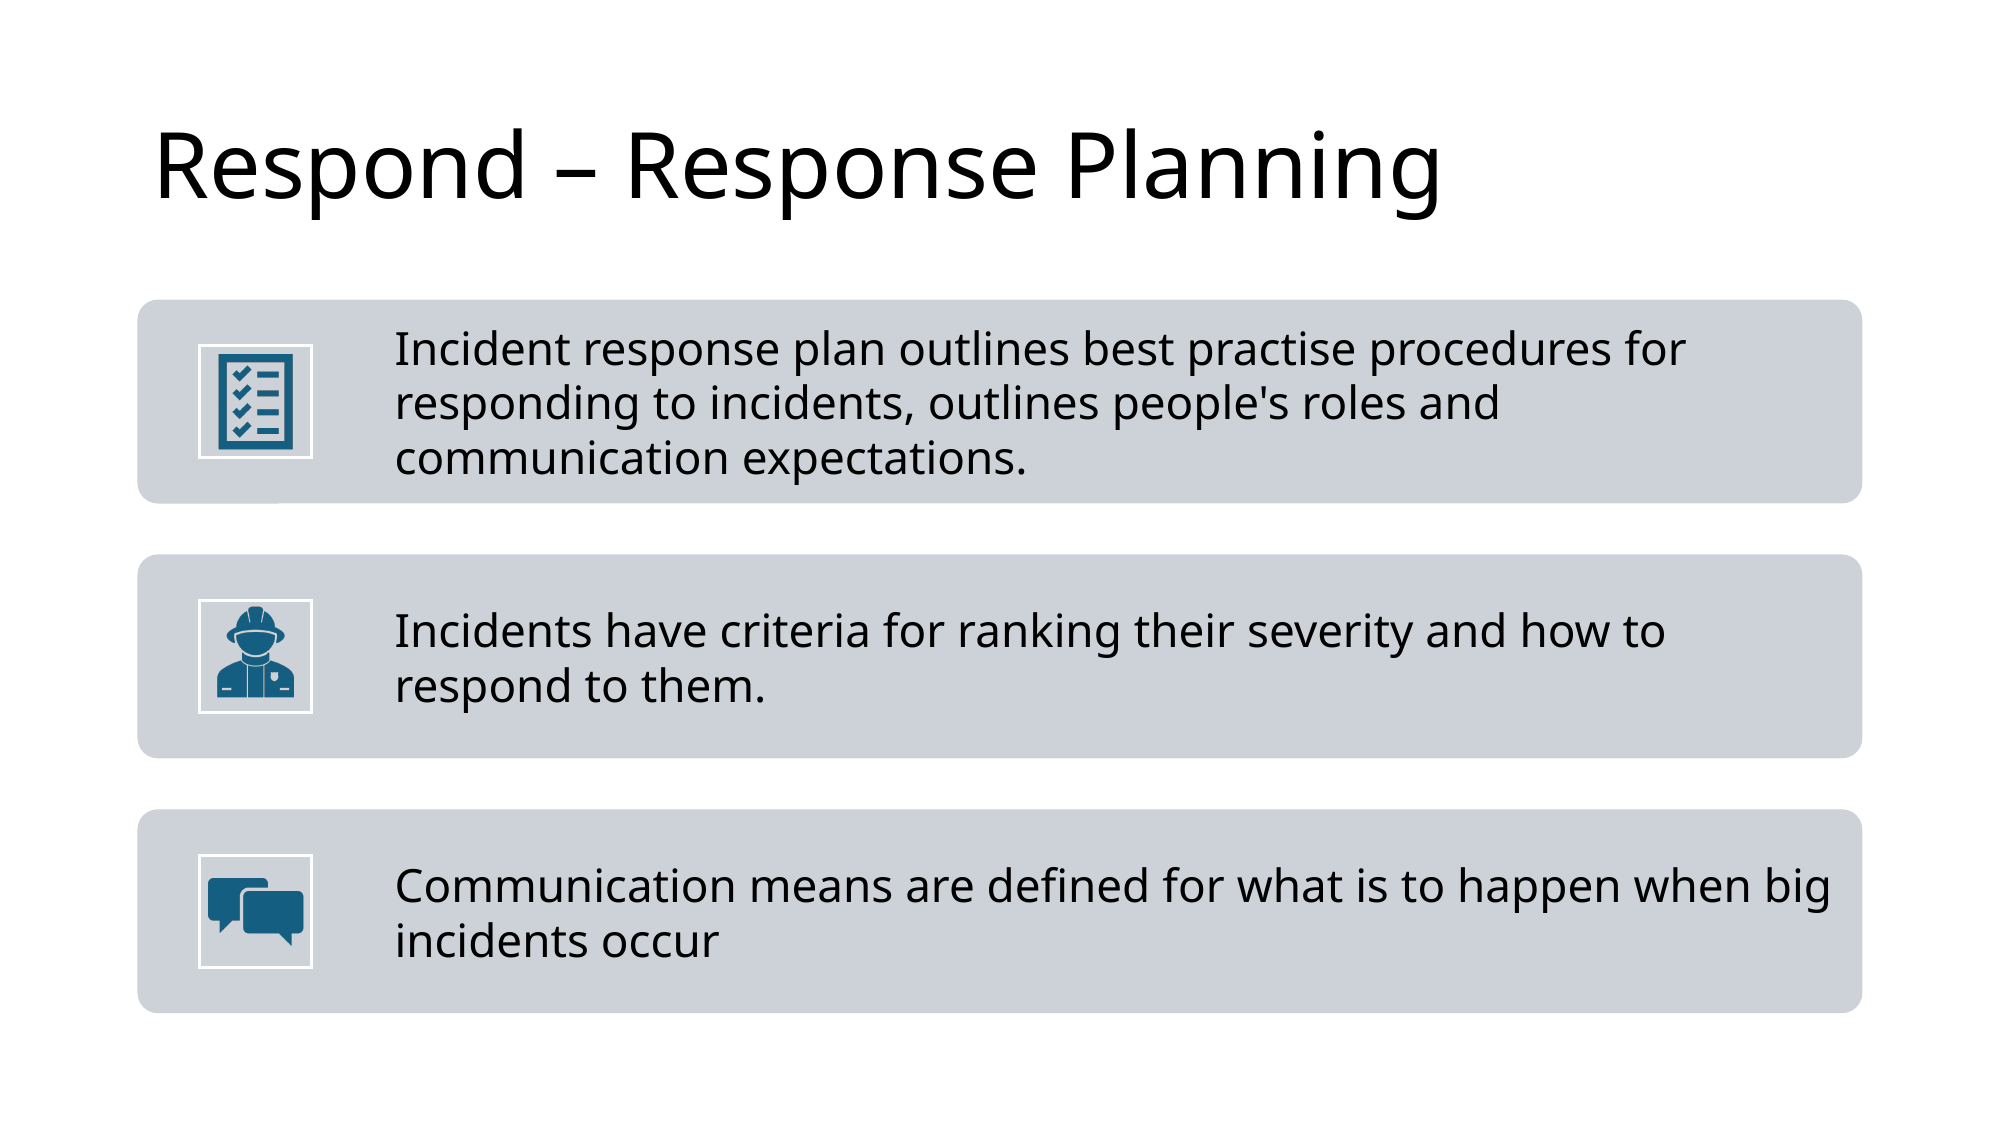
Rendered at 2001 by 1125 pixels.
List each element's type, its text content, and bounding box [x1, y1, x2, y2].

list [136, 298, 1863, 1014]
title Respond – Response Planning [137, 59, 1863, 278]
